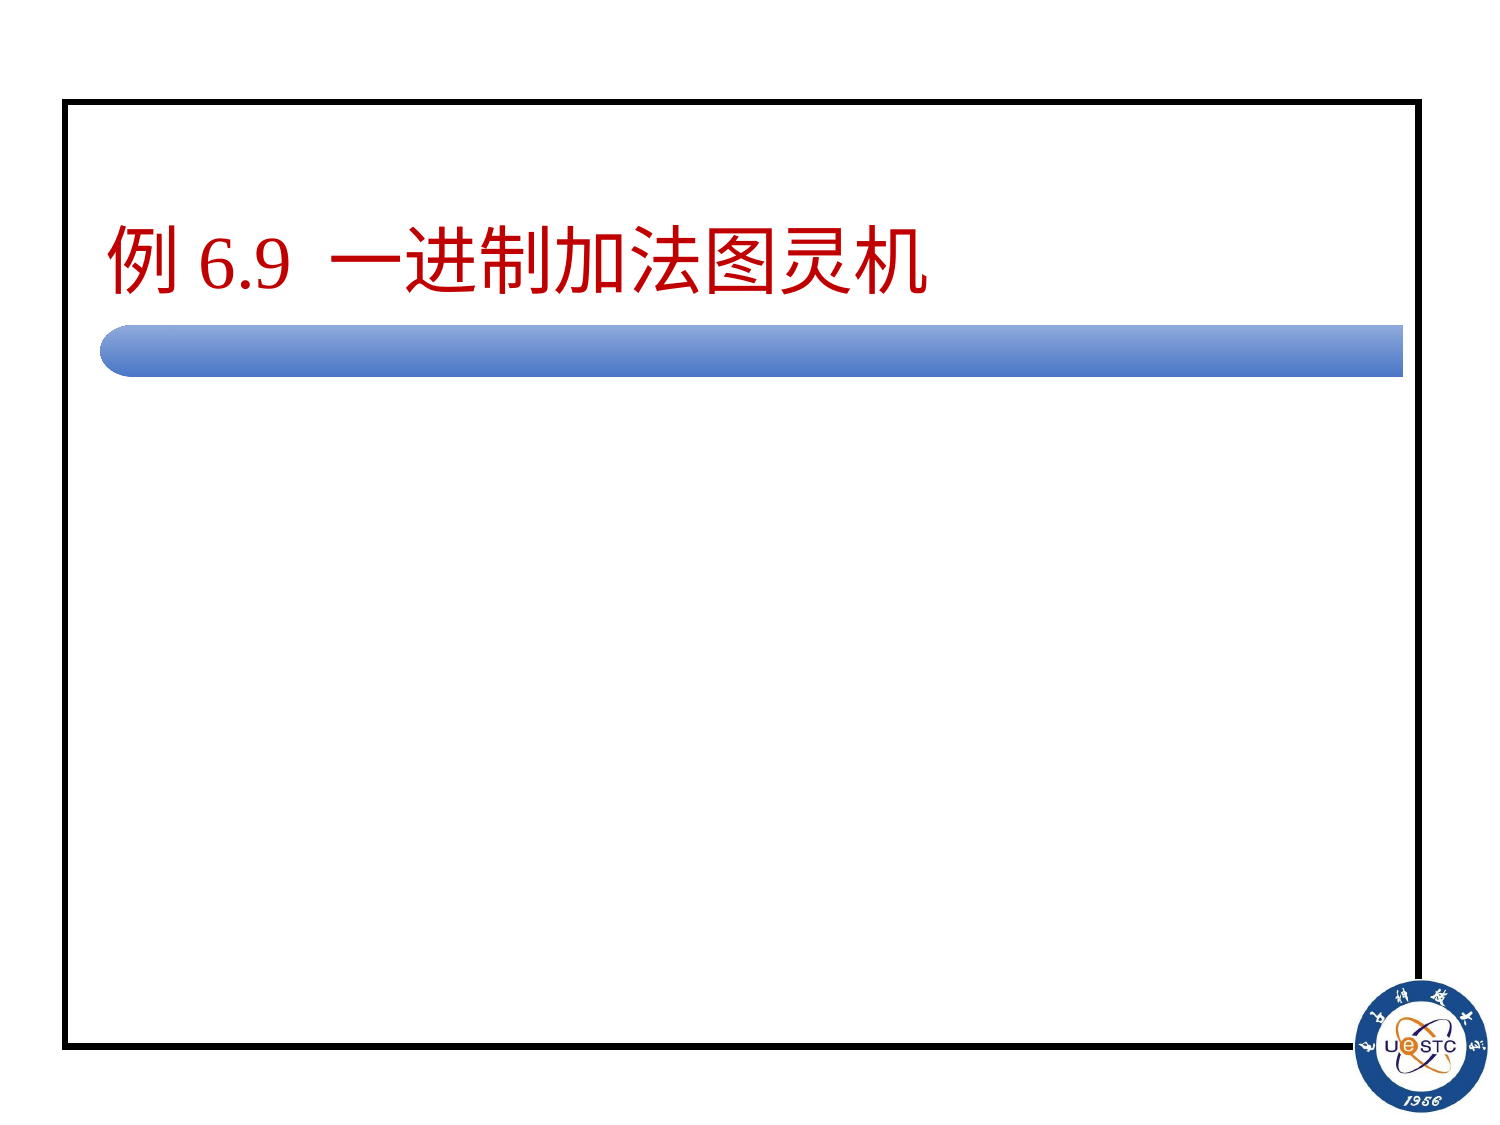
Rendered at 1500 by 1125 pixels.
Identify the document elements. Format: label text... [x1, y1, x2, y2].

title 例6.9 一进制加法图灵机 [90, 125, 1403, 313]
picture [1353, 979, 1489, 1114]
